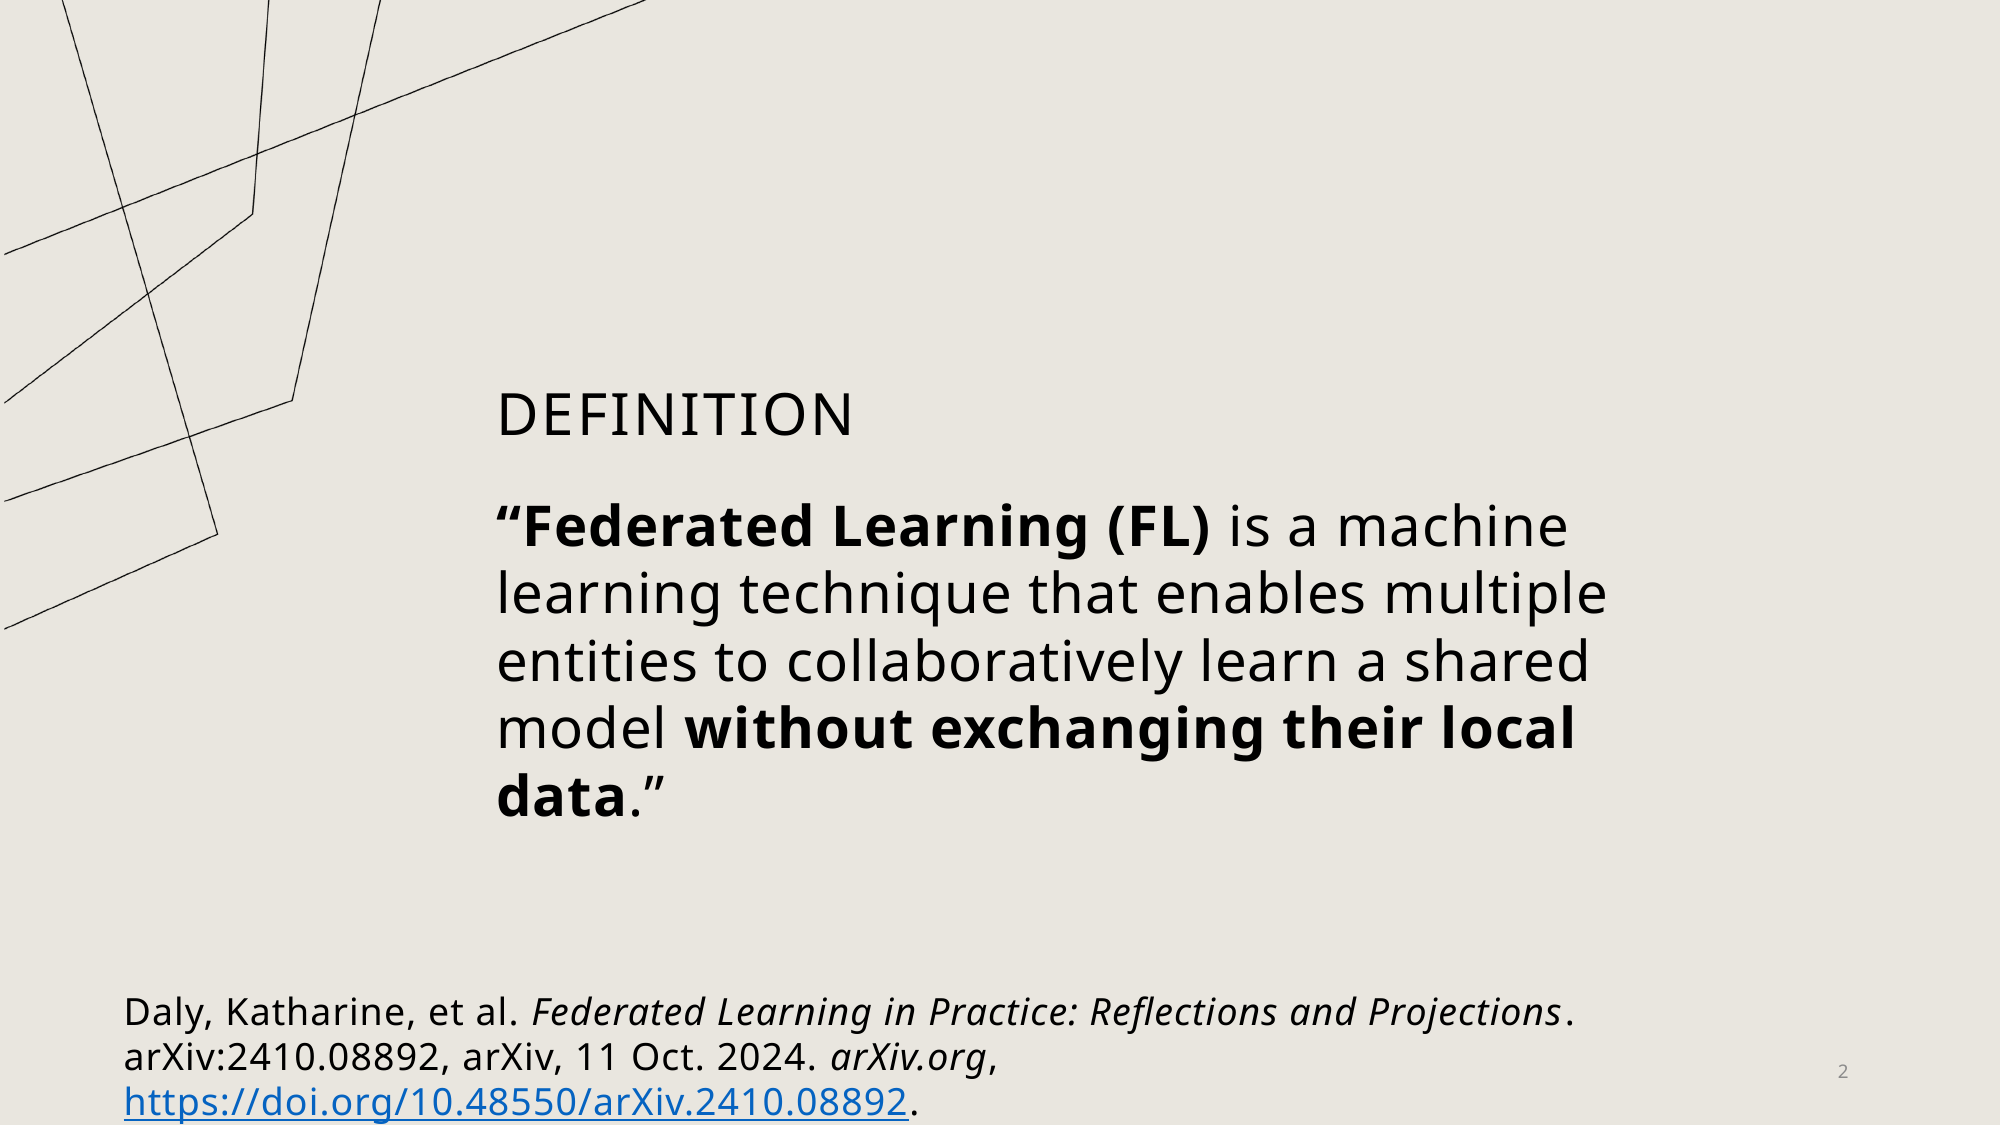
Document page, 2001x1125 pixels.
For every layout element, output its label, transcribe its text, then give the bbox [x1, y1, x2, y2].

list Daly, Katharine, et al. Federated Learning in Practice: Reflections and Projections. arXiv:2410.08892, arXiv, 11 Oct. 2024. arXiv.org, https://doi.org/10.48550/arXiv.2410.08892. [108, 988, 1702, 1103]
slide_number 2 [1701, 1042, 1864, 1103]
picture [4, 0, 676, 642]
list “Federated Learning (FL) is a machine learning technique that enables multiple entities to collaboratively learn a shared model without exchanging their local data.” [481, 489, 1669, 874]
title Definition [481, 163, 1863, 456]
